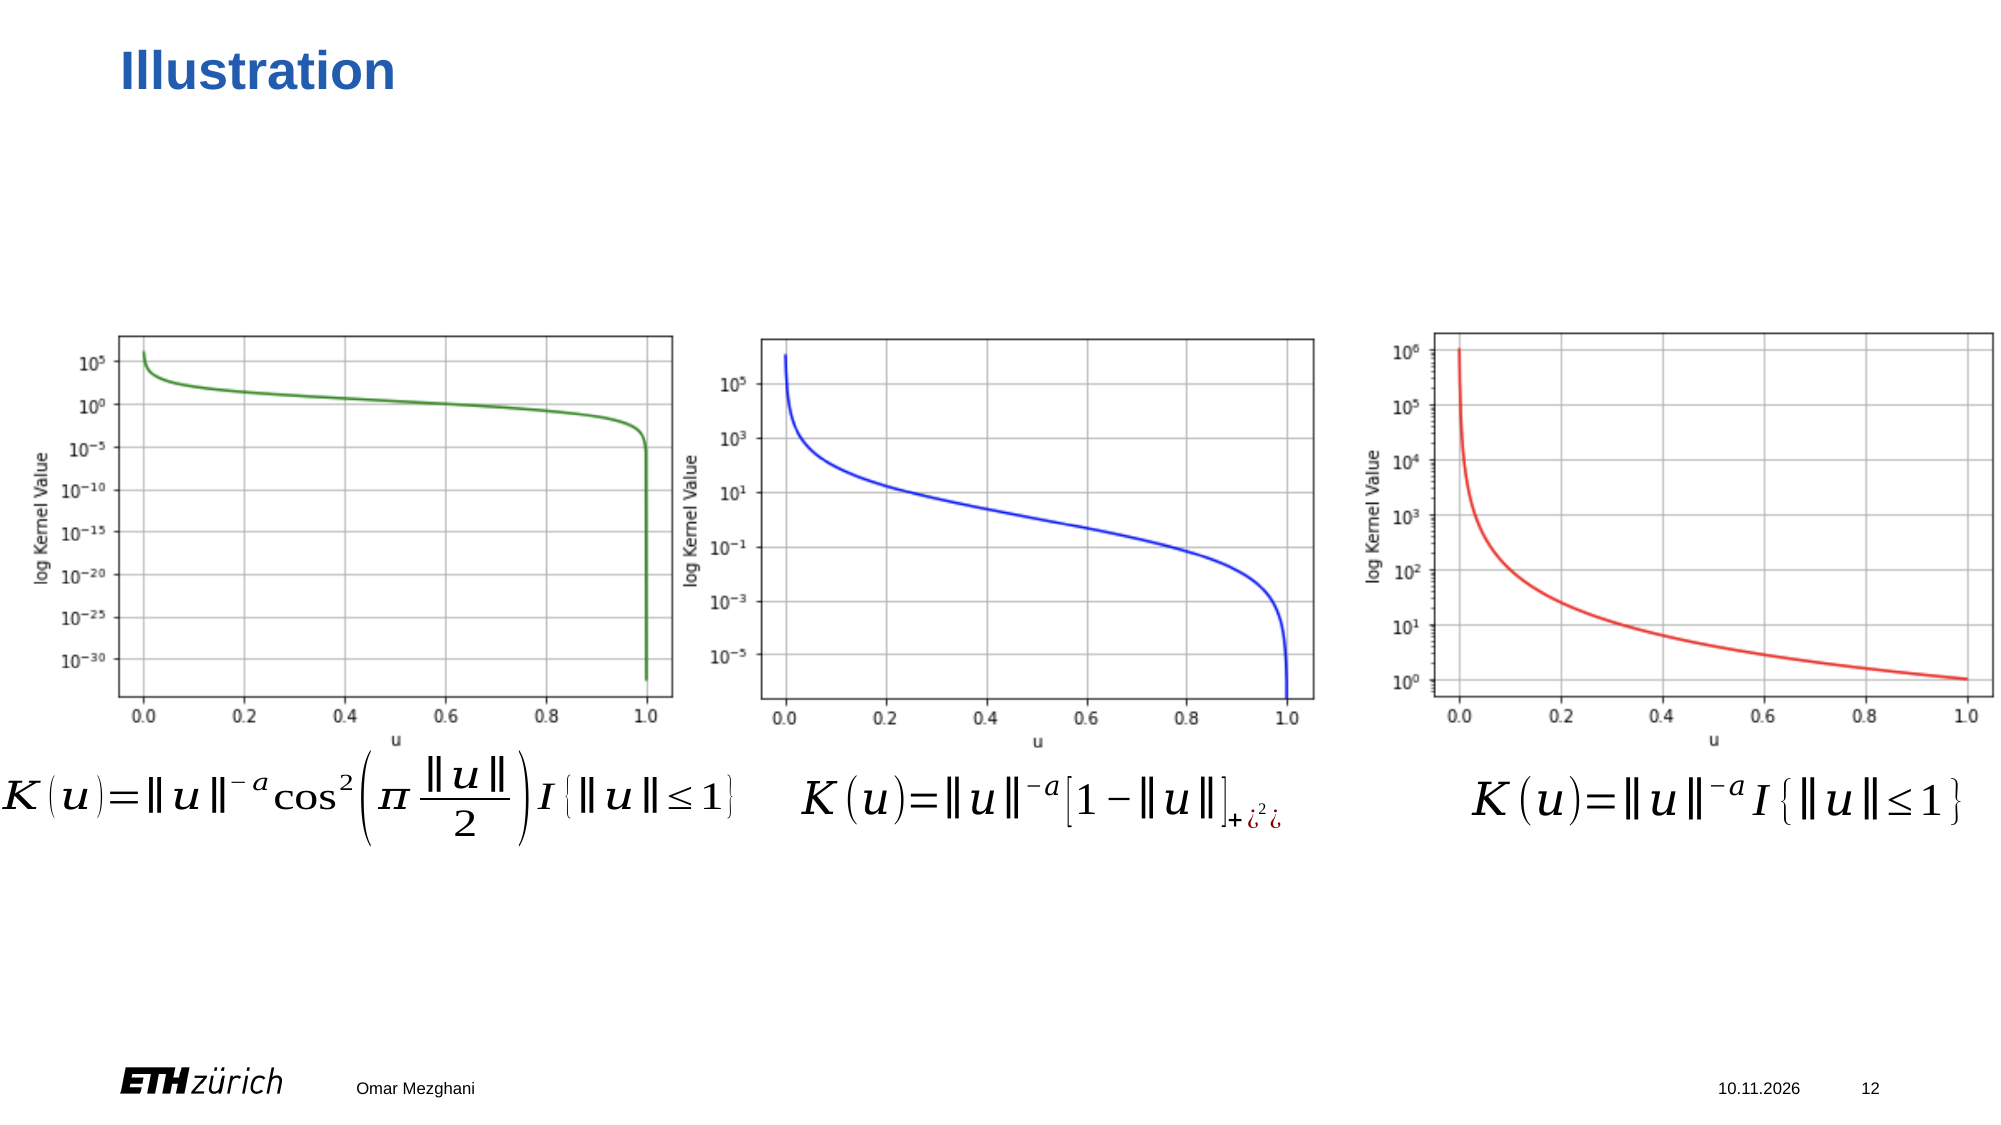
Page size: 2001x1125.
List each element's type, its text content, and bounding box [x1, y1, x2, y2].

footer Omar Mezghani [356, 1069, 1243, 1106]
slide_number 12 [1827, 1069, 1880, 1106]
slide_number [1718, 1069, 1819, 1106]
picture [120, 1067, 282, 1094]
picture [33, 332, 676, 750]
title Illustration [120, 42, 1880, 191]
picture [1362, 327, 2000, 748]
picture [681, 331, 1319, 748]
